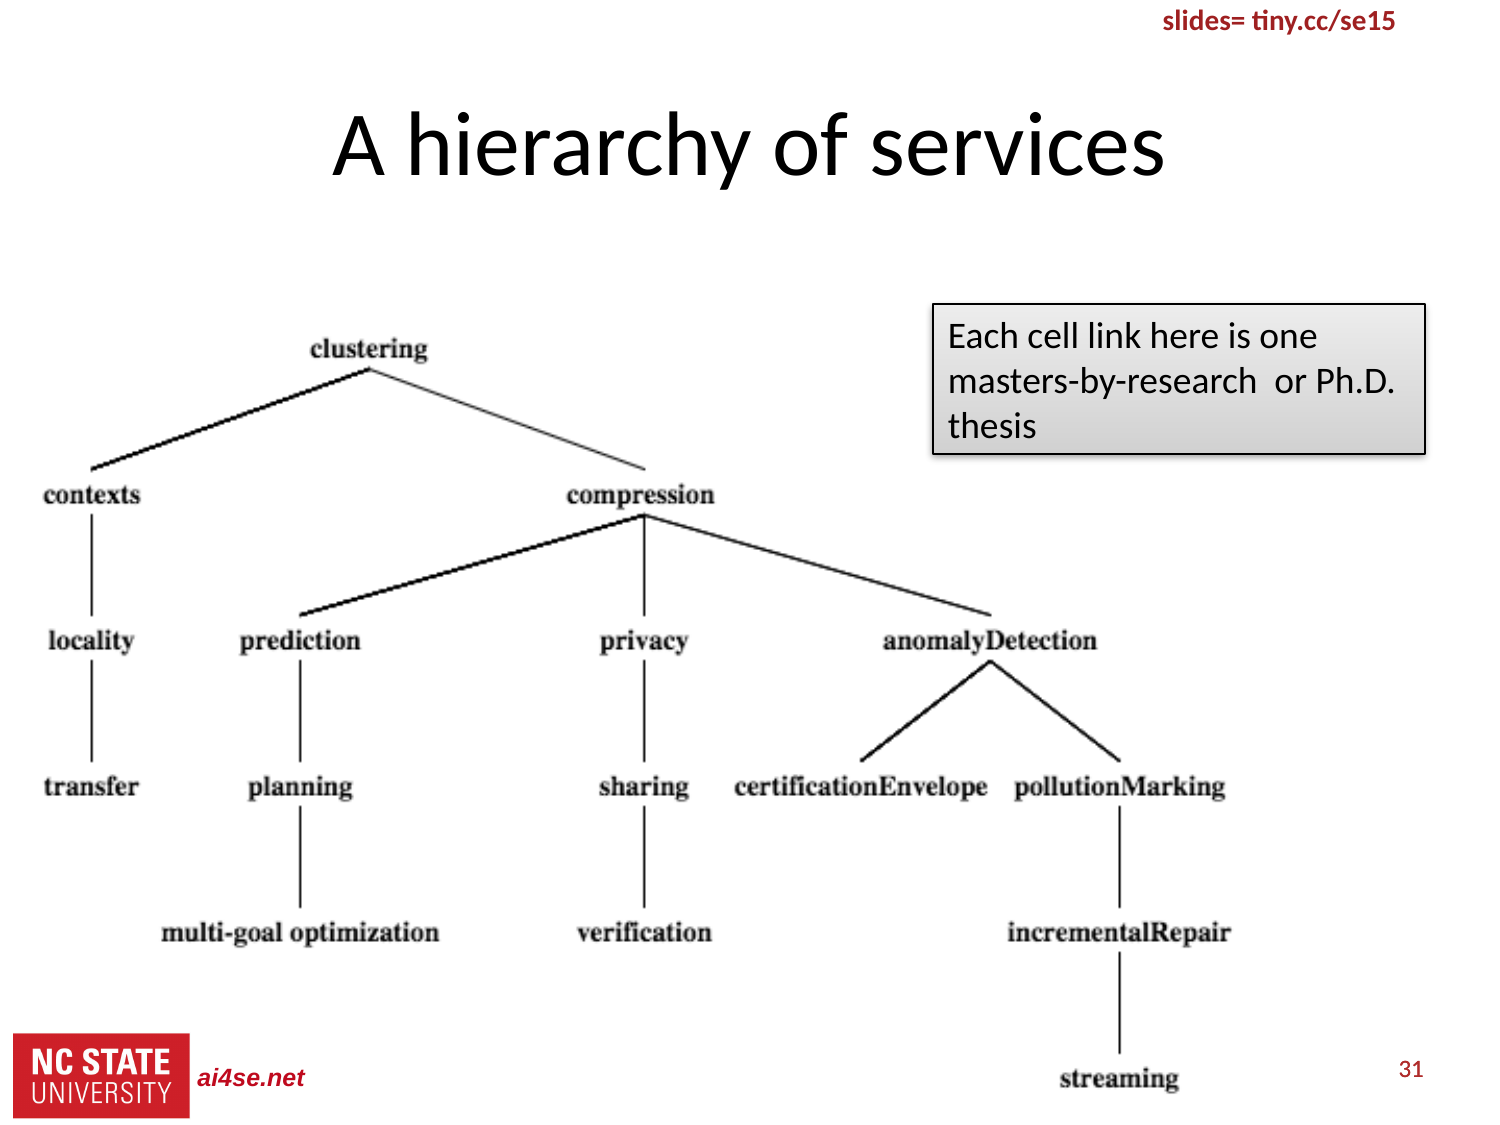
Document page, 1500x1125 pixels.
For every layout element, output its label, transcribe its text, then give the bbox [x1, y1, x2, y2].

title A hierarchy of services [75, 45, 1425, 233]
picture [12, 303, 1263, 1120]
text_box Each cell link here is one masters-by-research or Ph.D. thesis [1263, 303, 1426, 455]
